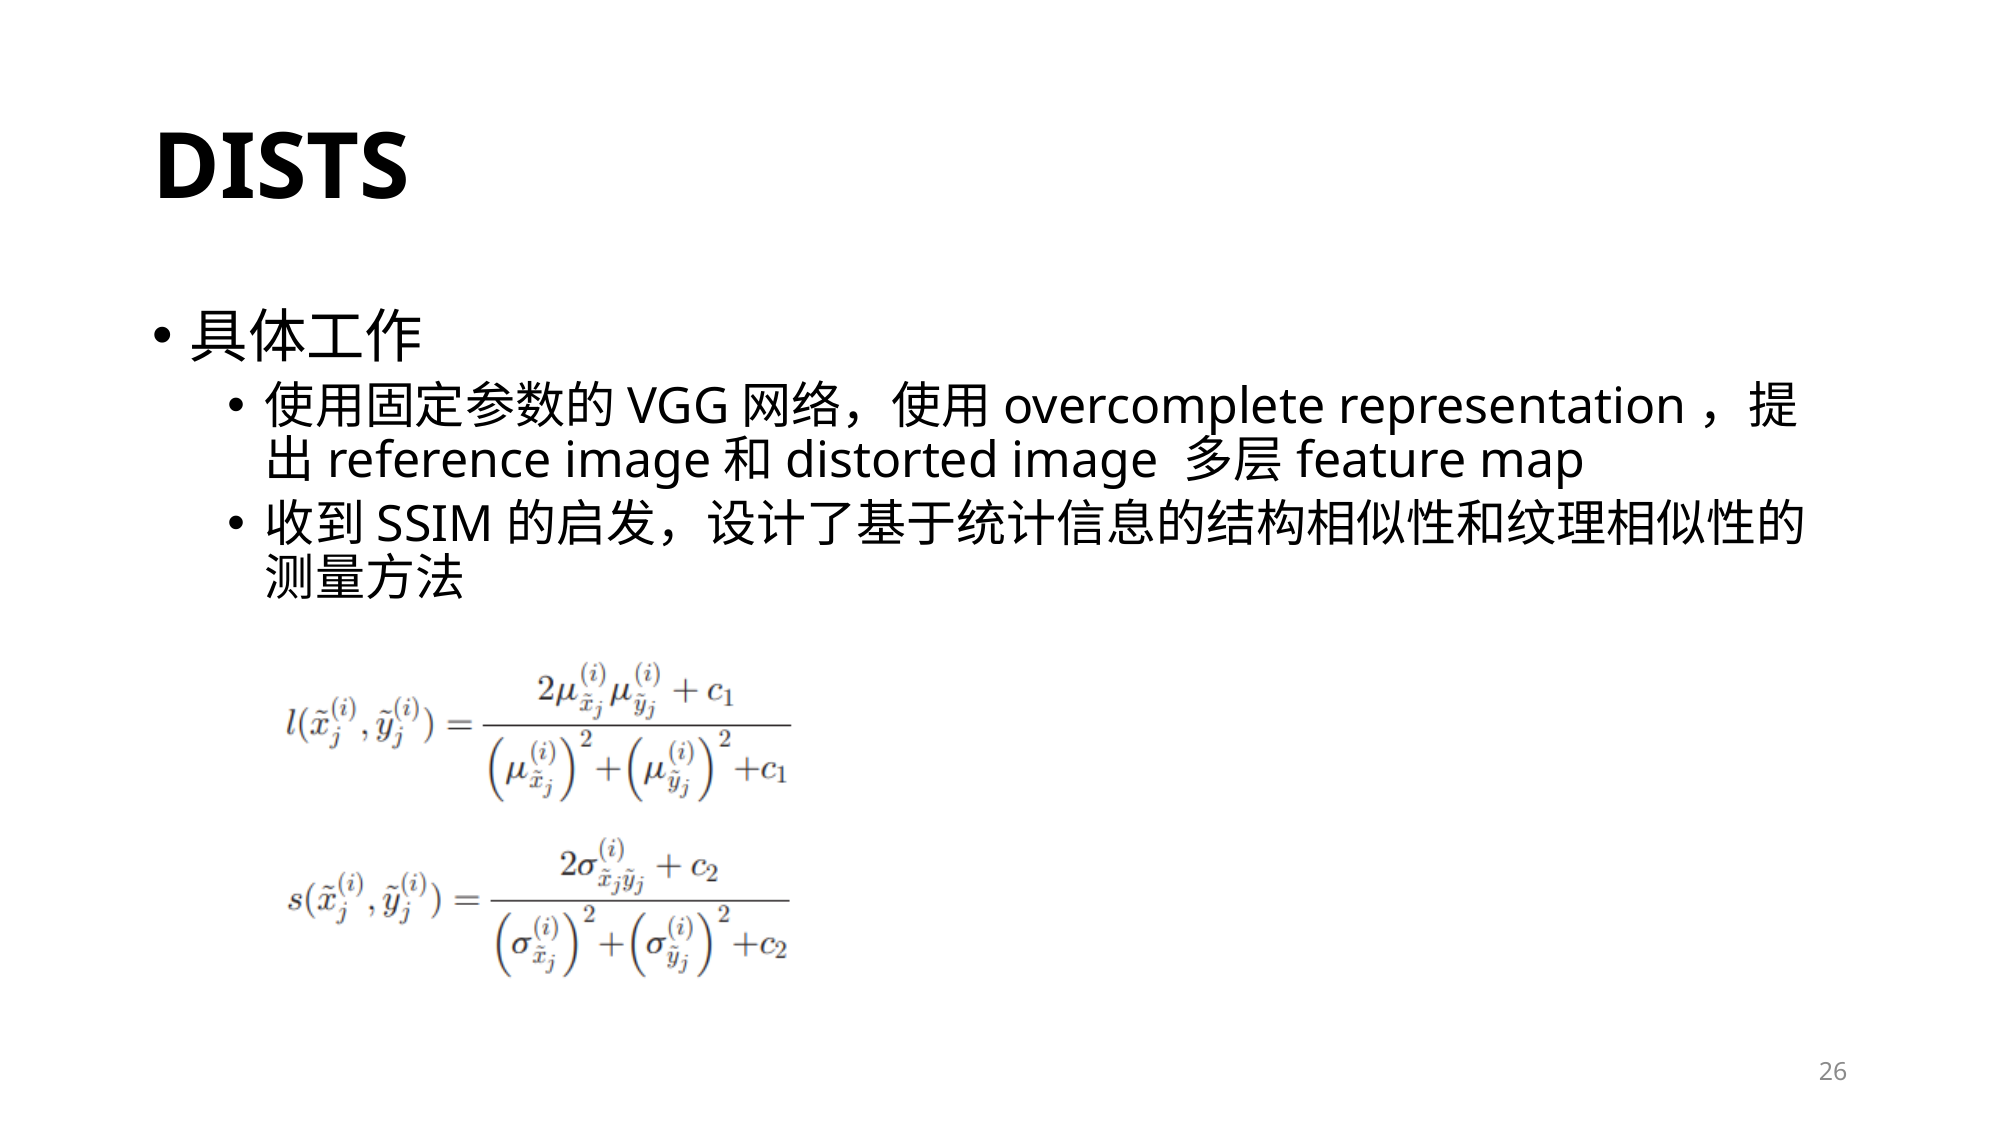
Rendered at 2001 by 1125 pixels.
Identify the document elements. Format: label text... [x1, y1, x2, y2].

list 具体工作 使用固定参数的VGG网络，使用overcomplete representation，提出reference image和distorted image 多层feature map 收到SSIM的启发，设计了基于统计信息的结构相似性和纹理相似性的测量方法 [137, 299, 1863, 1014]
slide_number 26 [1412, 1042, 1863, 1103]
title DISTS [137, 59, 1863, 278]
picture [264, 656, 793, 988]
